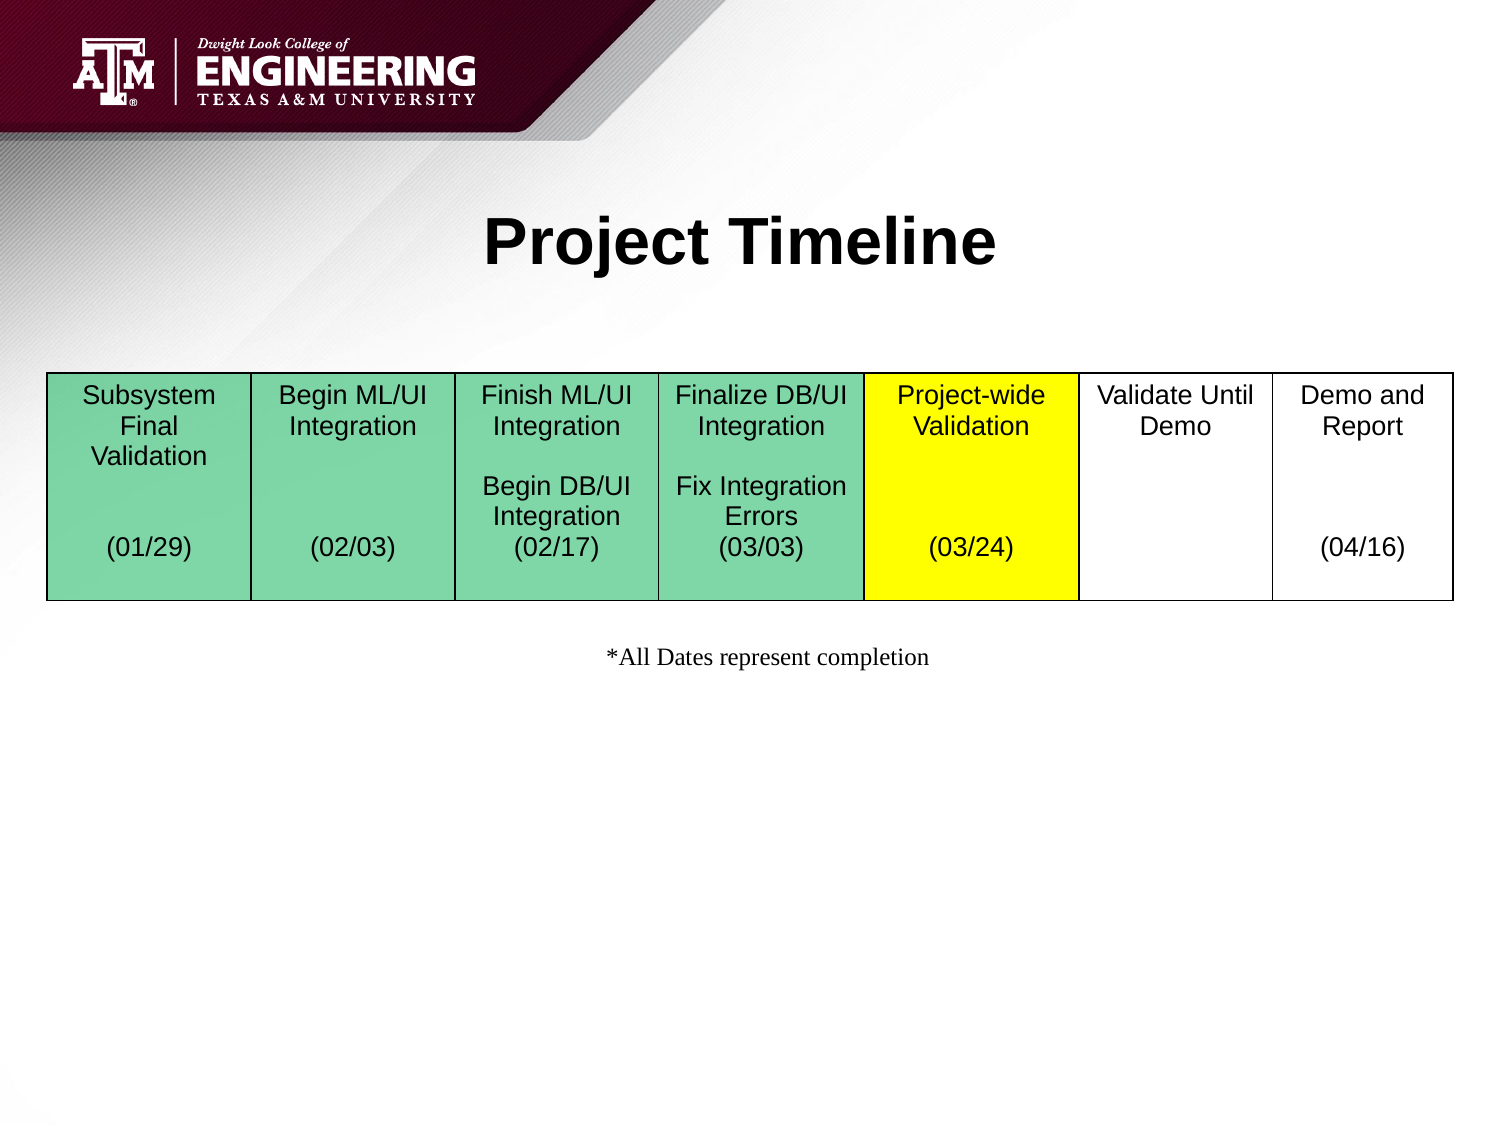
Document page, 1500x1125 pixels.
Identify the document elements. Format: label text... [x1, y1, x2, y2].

table_header Demo and Report (04/16) [1273, 374, 1452, 600]
table_header Begin ML/UI Integration (02/03) [252, 374, 454, 600]
picture [0, 0, 1500, 1125]
table_header Validate Until Demo [1080, 374, 1272, 600]
table_header Project-wide Validation (03/24) [865, 374, 1078, 600]
text_box *All Dates represent completion [582, 625, 954, 711]
table_header Finish ML/UI Integration Begin DB/UI Integration (02/17) [456, 374, 658, 600]
table_header Subsystem Final Validation (01/29) [48, 374, 250, 600]
table_header Finalize DB/UI Integration Fix Integration Errors (03/03) [659, 374, 863, 600]
title Project Timeline [75, 172, 1425, 304]
